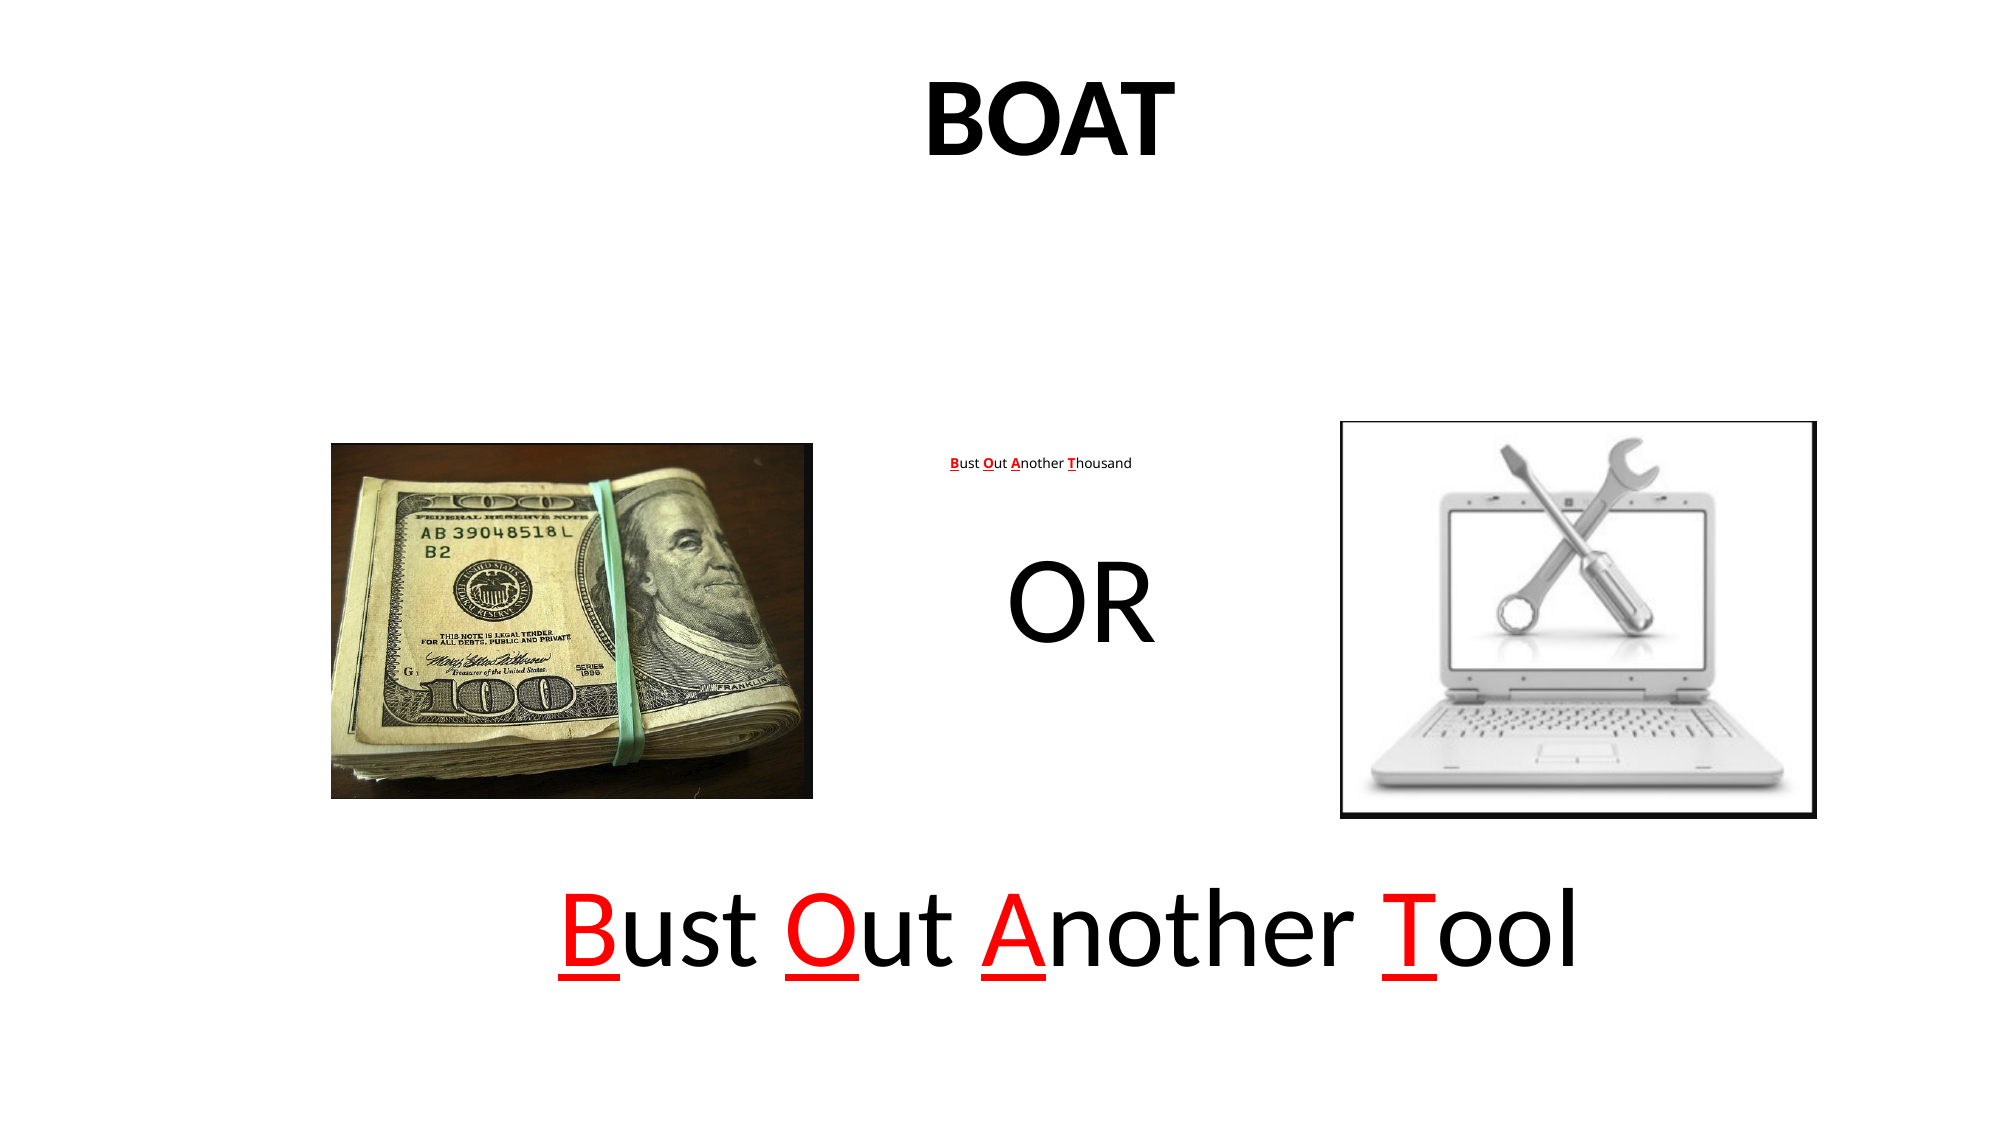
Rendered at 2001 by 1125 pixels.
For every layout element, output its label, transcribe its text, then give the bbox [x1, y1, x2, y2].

picture [331, 443, 813, 799]
text_box Bust Out Another Tool [543, 846, 1648, 997]
picture [1340, 421, 1817, 819]
title Bust Out Another Thousand [291, 319, 1792, 496]
text_box BOAT [908, 36, 1209, 186]
subtitle OR [859, 527, 1304, 685]
